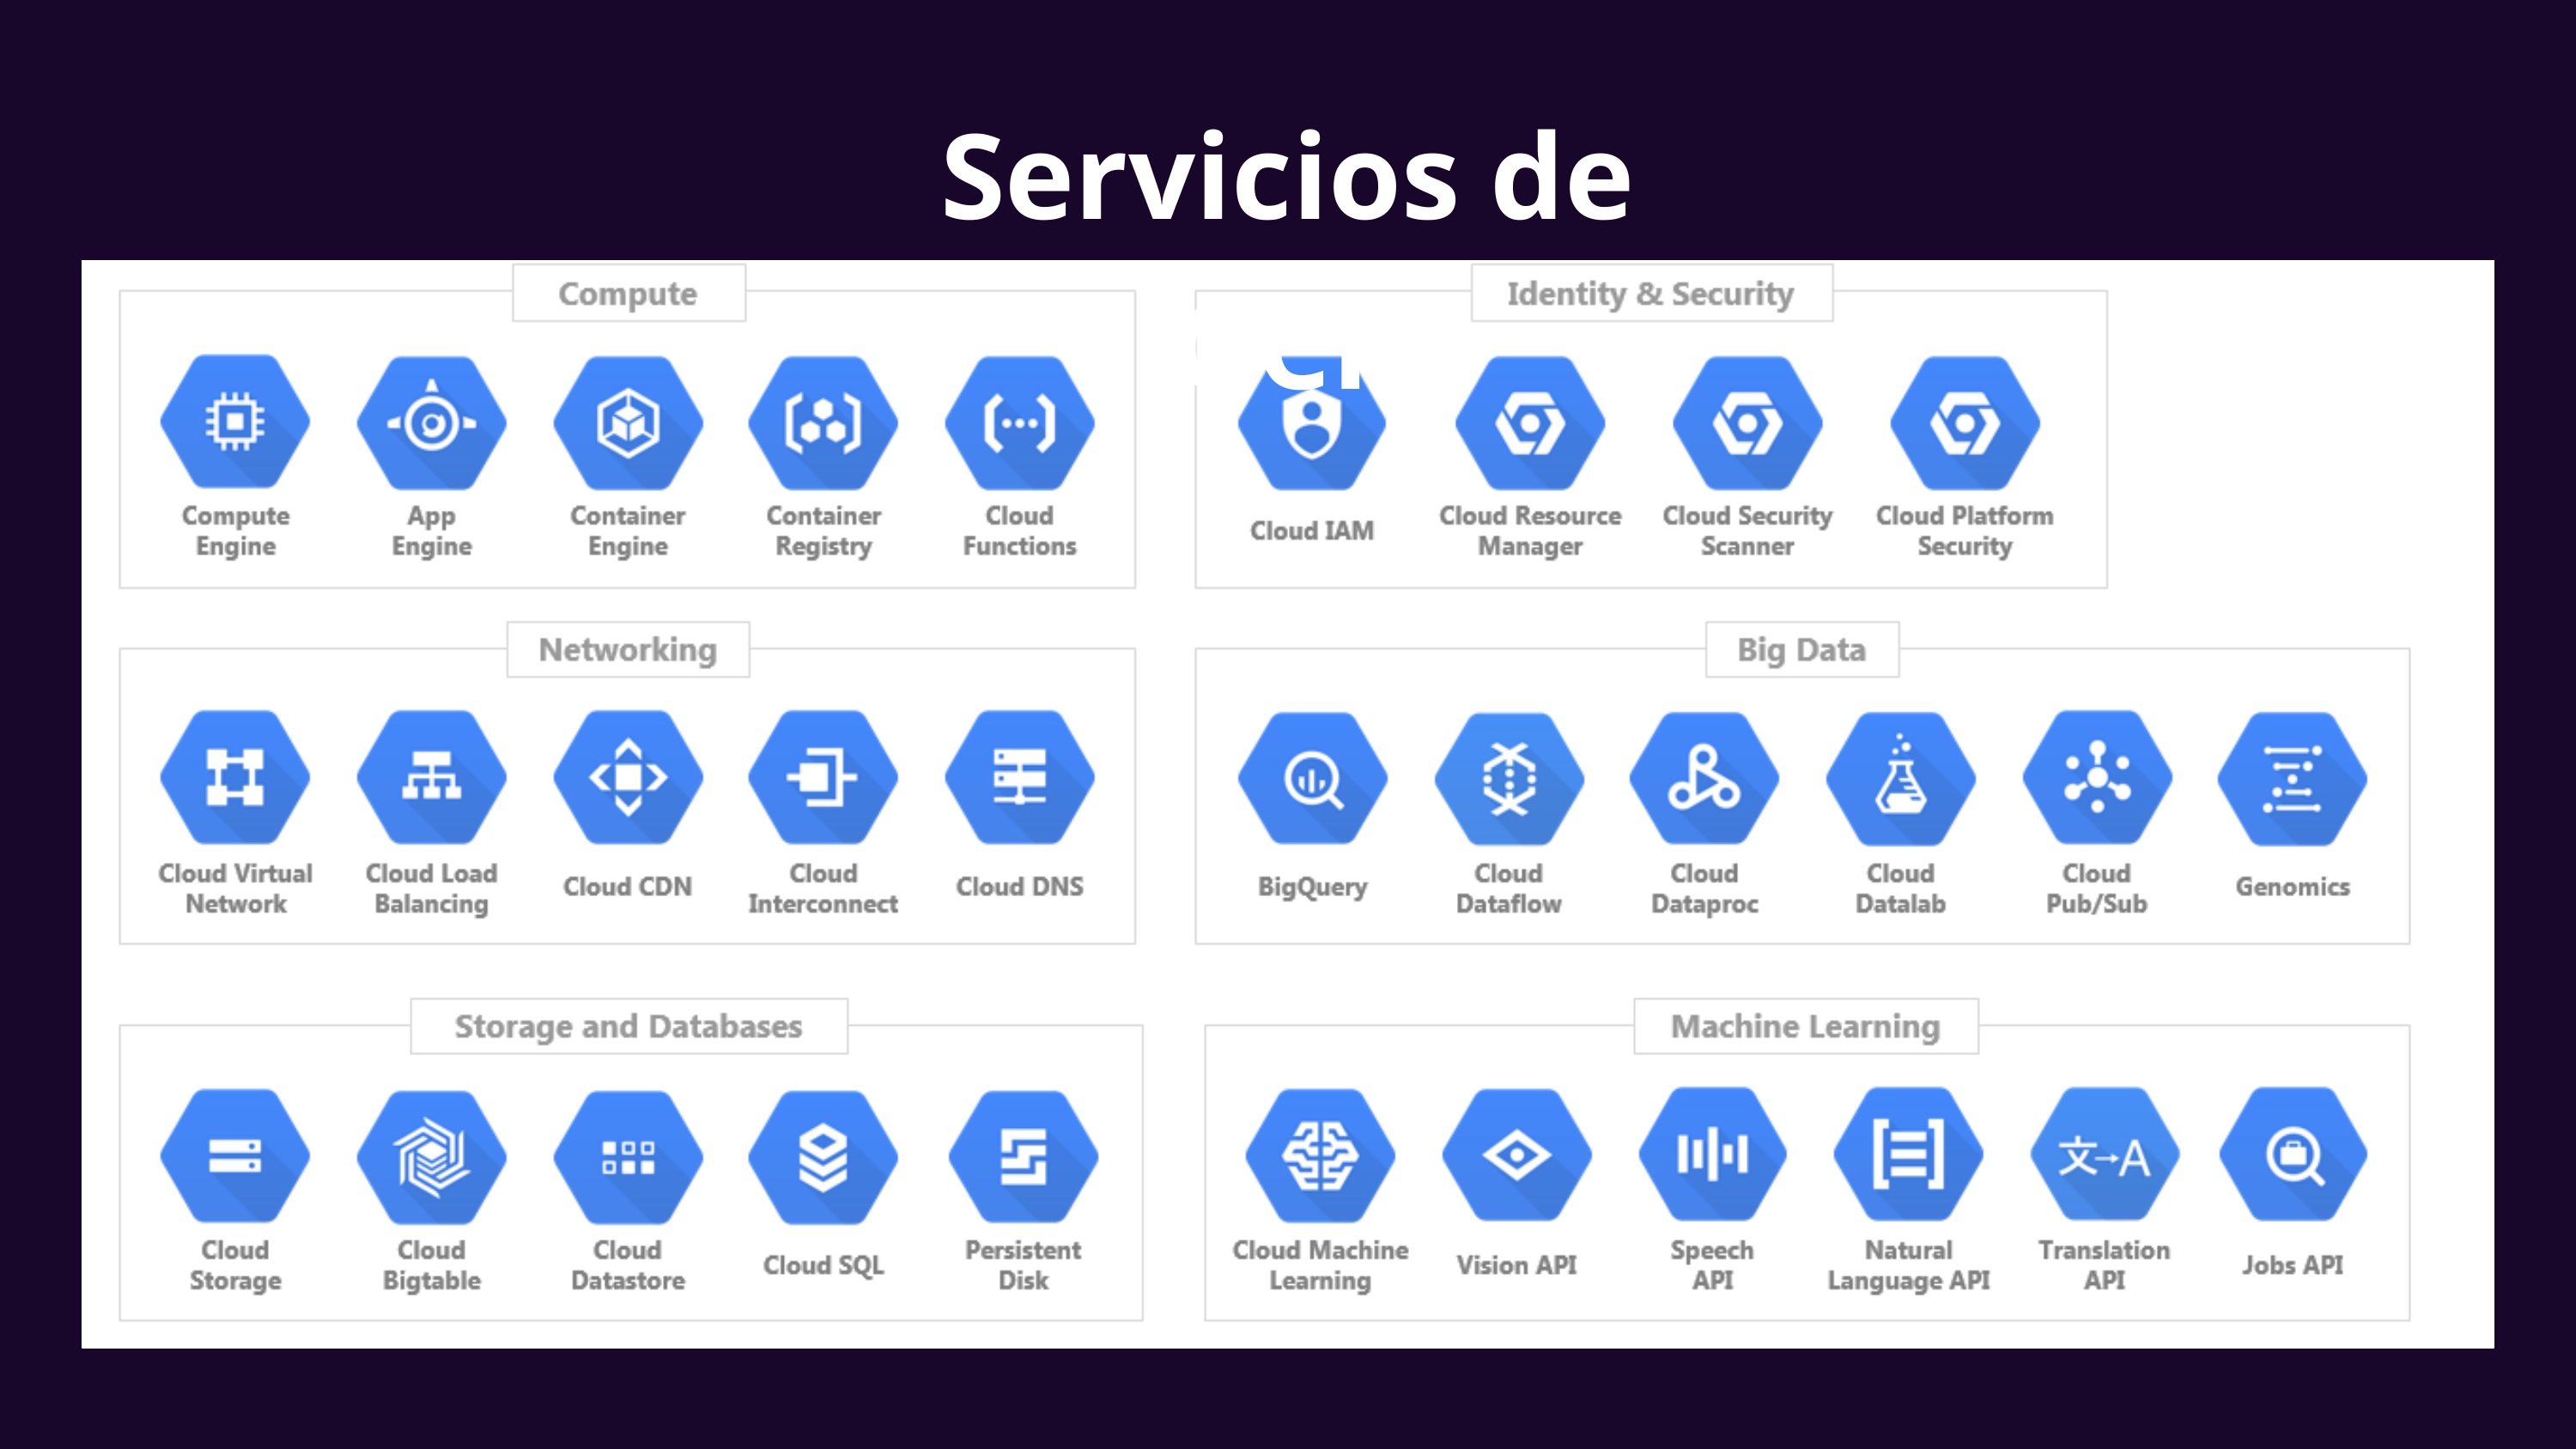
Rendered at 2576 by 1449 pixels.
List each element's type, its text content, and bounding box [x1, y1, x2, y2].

text_box Servicios de GCP [820, 73, 1756, 246]
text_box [81, 249, 2495, 1349]
